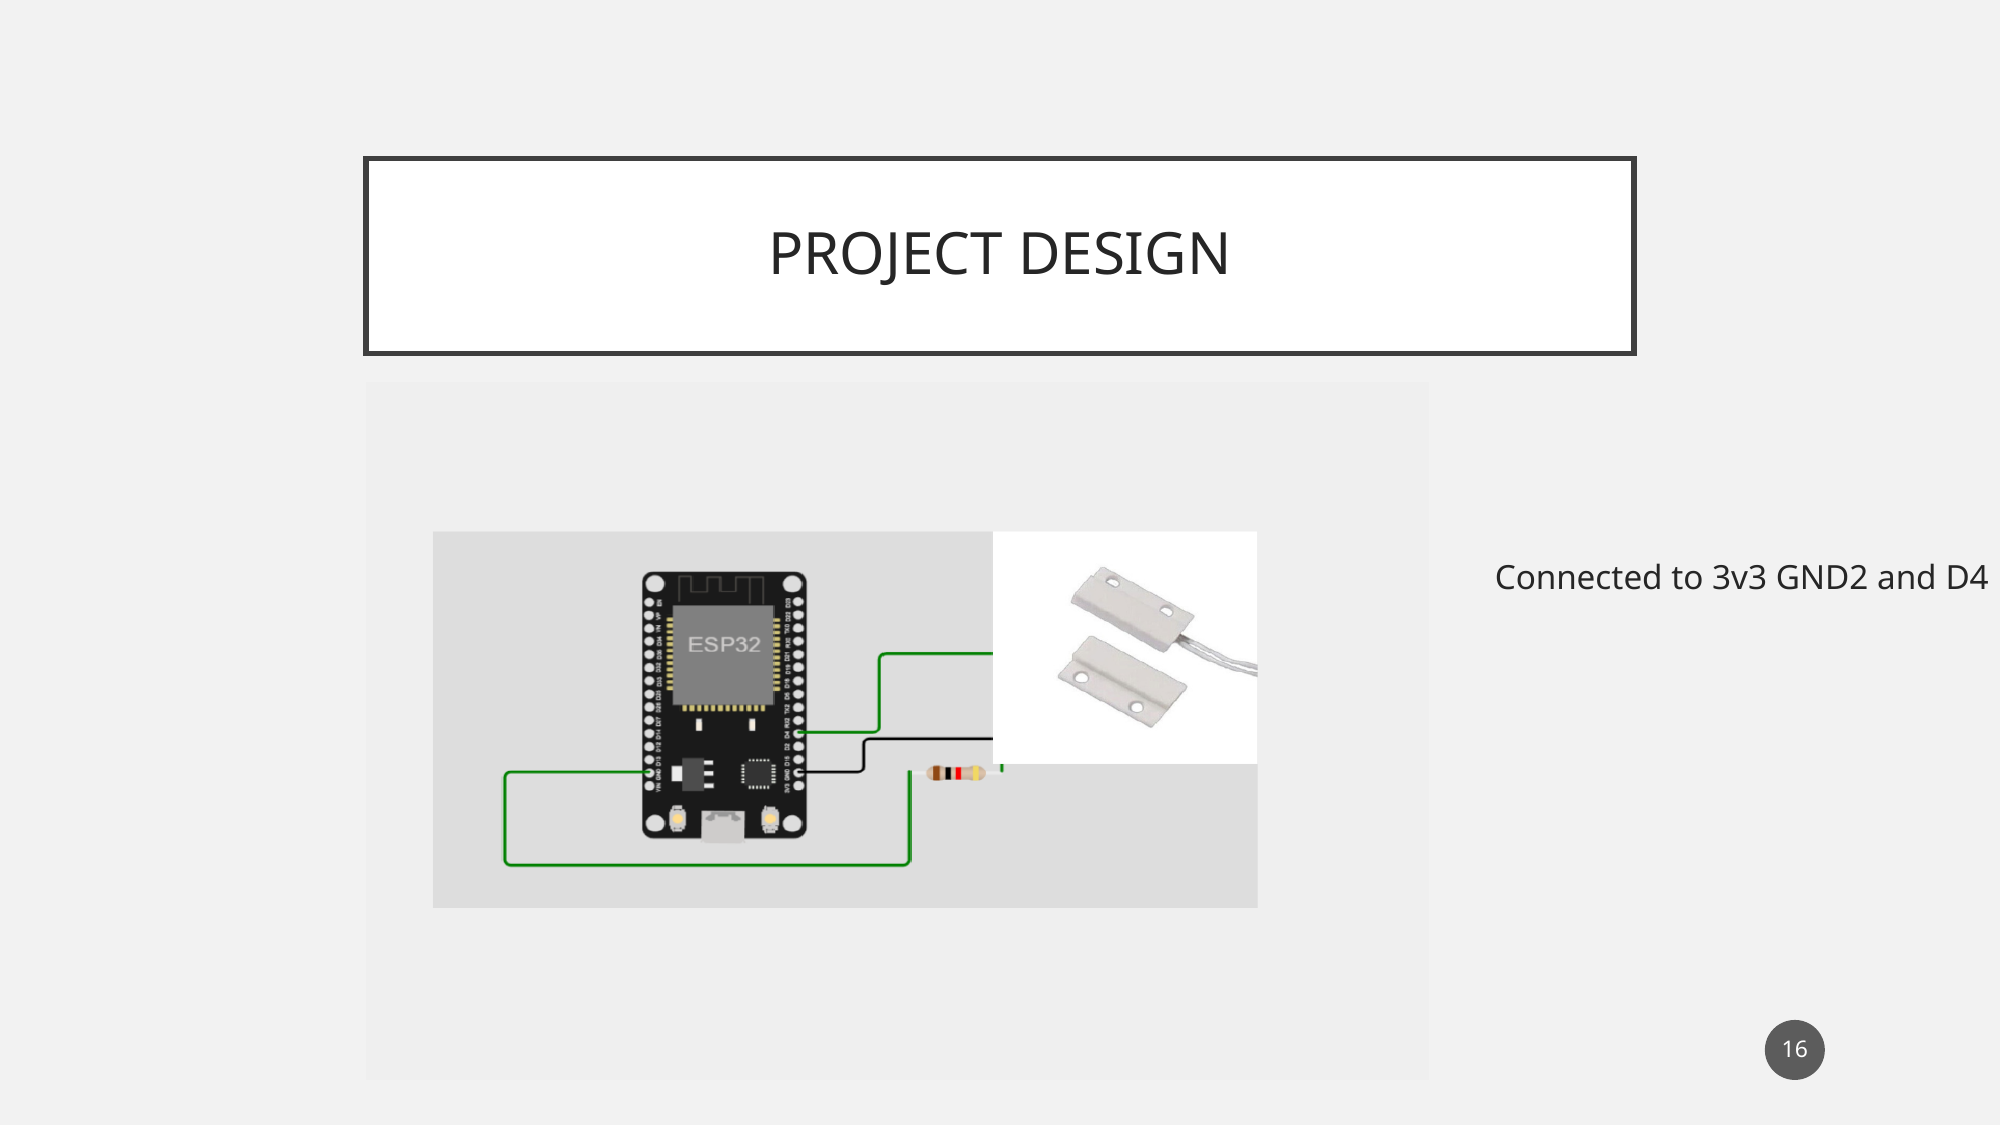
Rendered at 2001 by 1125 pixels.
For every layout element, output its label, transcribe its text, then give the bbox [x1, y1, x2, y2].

picture [365, 381, 1429, 1081]
title PROJECT DESIGN [363, 156, 1637, 356]
slide_number ‹#› [1764, 1019, 1825, 1080]
text_box Connected to 3v3 GND2 and D4 [1479, 541, 2000, 612]
